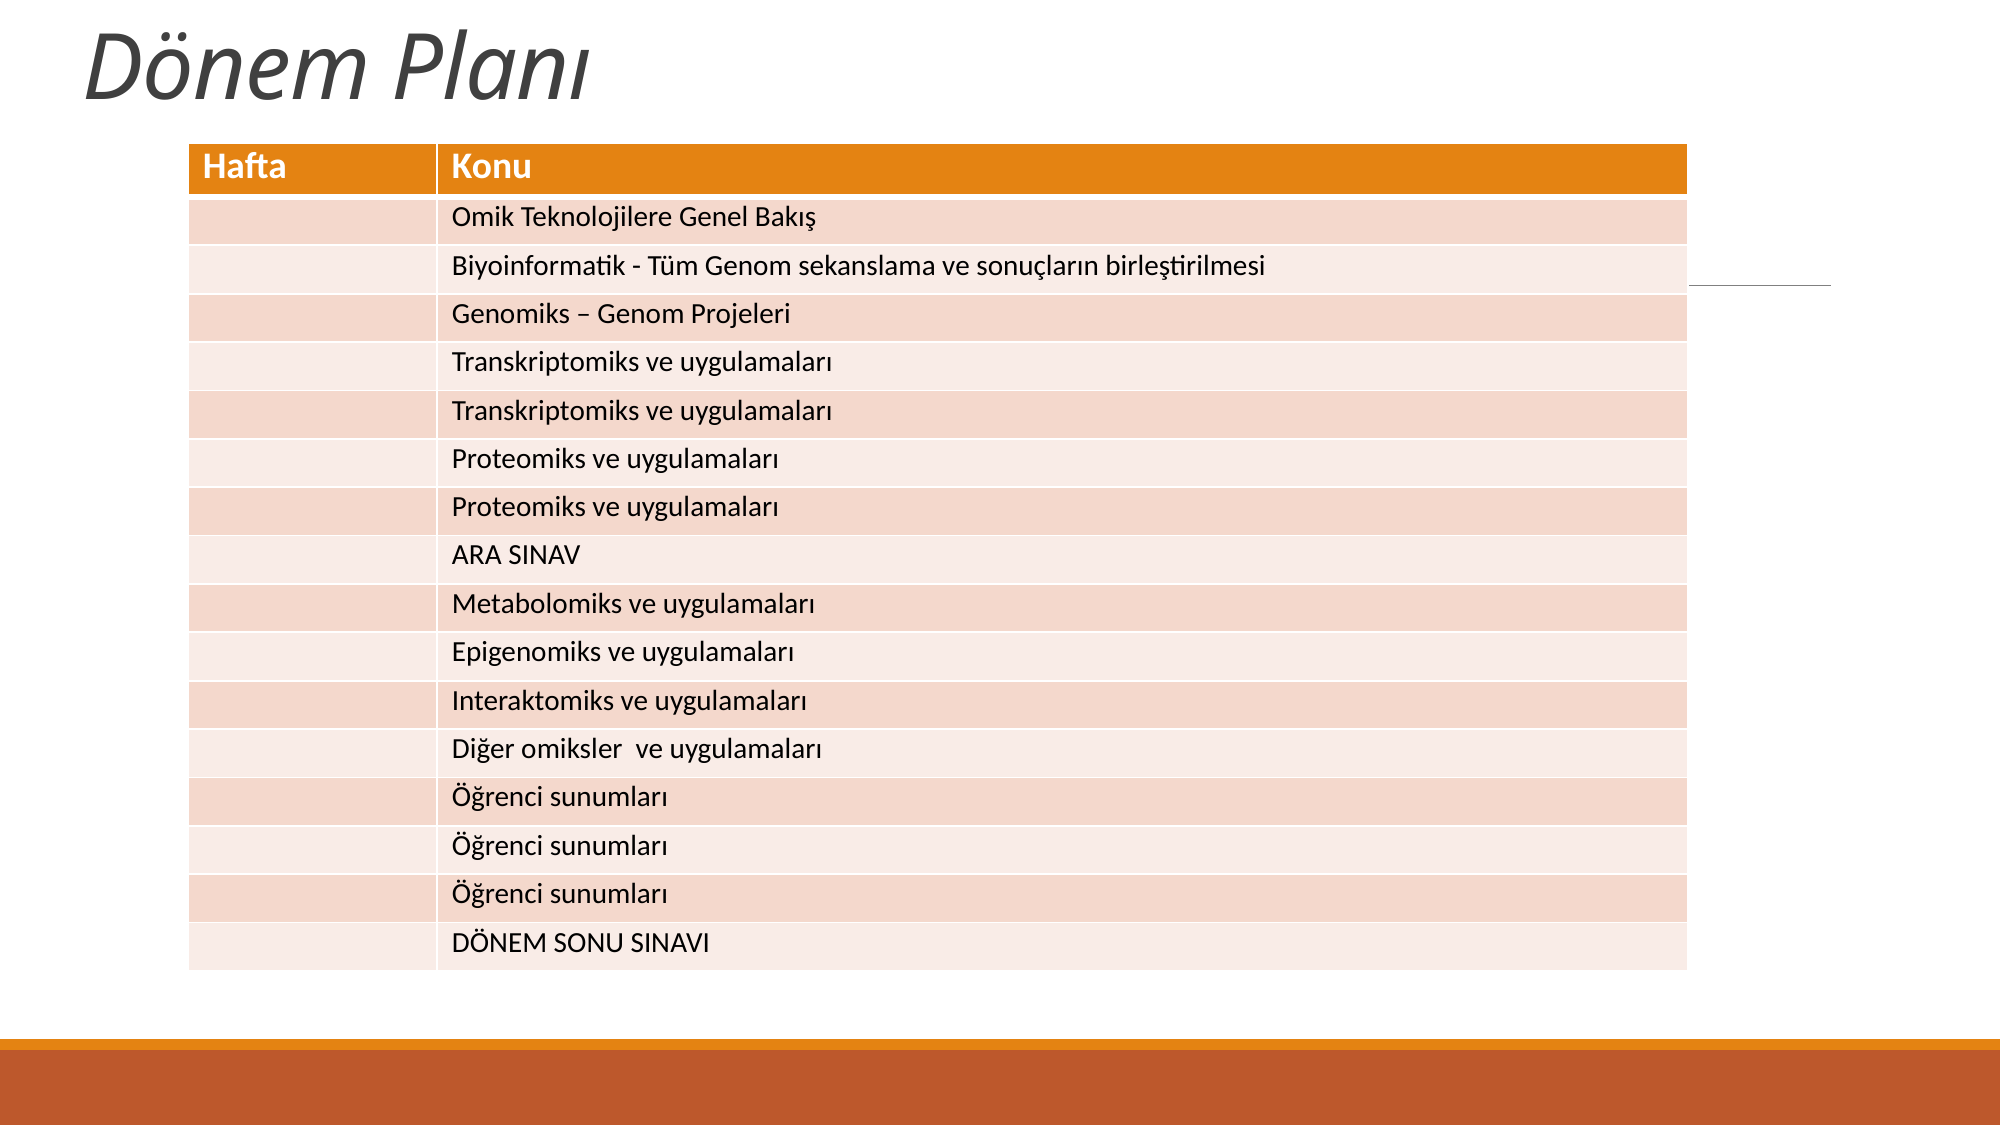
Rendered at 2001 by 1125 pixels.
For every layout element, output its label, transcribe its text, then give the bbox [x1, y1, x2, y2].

table_cell [189, 246, 436, 293]
table_cell [189, 875, 436, 922]
table_cell [189, 585, 436, 631]
table_cell [189, 200, 436, 244]
table_header Hafta [189, 144, 436, 194]
title Dönem Planı [67, 0, 1718, 126]
table_cell [189, 633, 436, 680]
table_cell [189, 391, 436, 438]
table_cell [189, 440, 436, 486]
table_cell [189, 295, 436, 341]
table_cell Interaktomiks ve uygulamaları [438, 682, 1687, 728]
table_cell Öğrenci sunumları [438, 827, 1687, 873]
table_cell Transkriptomiks ve uygulamaları [438, 391, 1687, 438]
table_cell Metabolomiks ve uygulamaları [438, 585, 1687, 631]
table_cell [189, 923, 436, 970]
table_cell Omik Teknolojilere Genel Bakış [438, 200, 1687, 244]
table_cell [189, 682, 436, 728]
table_cell Transkriptomiks ve uygulamaları [438, 343, 1687, 390]
table_cell [189, 536, 436, 583]
table_cell Öğrenci sunumları [438, 778, 1687, 825]
table_cell Öğrenci sunumları [438, 875, 1687, 922]
table_cell Proteomiks ve uygulamaları [438, 440, 1687, 486]
table_cell Proteomiks ve uygulamaları [438, 488, 1687, 535]
table_cell Diğer omiksler ve uygulamaları [438, 730, 1687, 777]
table_cell Biyoinformatik - Tüm Genom sekanslama ve sonuçların birleştirilmesi [438, 246, 1687, 293]
table_cell ARA SINAV [438, 536, 1687, 583]
table_cell Epigenomiks ve uygulamaları [438, 633, 1687, 680]
table_cell Genomiks – Genom Projeleri [438, 295, 1687, 341]
table_header Konu [438, 144, 1687, 194]
table_cell [189, 343, 436, 390]
table_cell DÖNEM SONU SINAVI [438, 923, 1687, 970]
table_cell [189, 778, 436, 825]
table_cell [189, 488, 436, 535]
table_cell [189, 827, 436, 873]
table_cell [189, 730, 436, 777]
